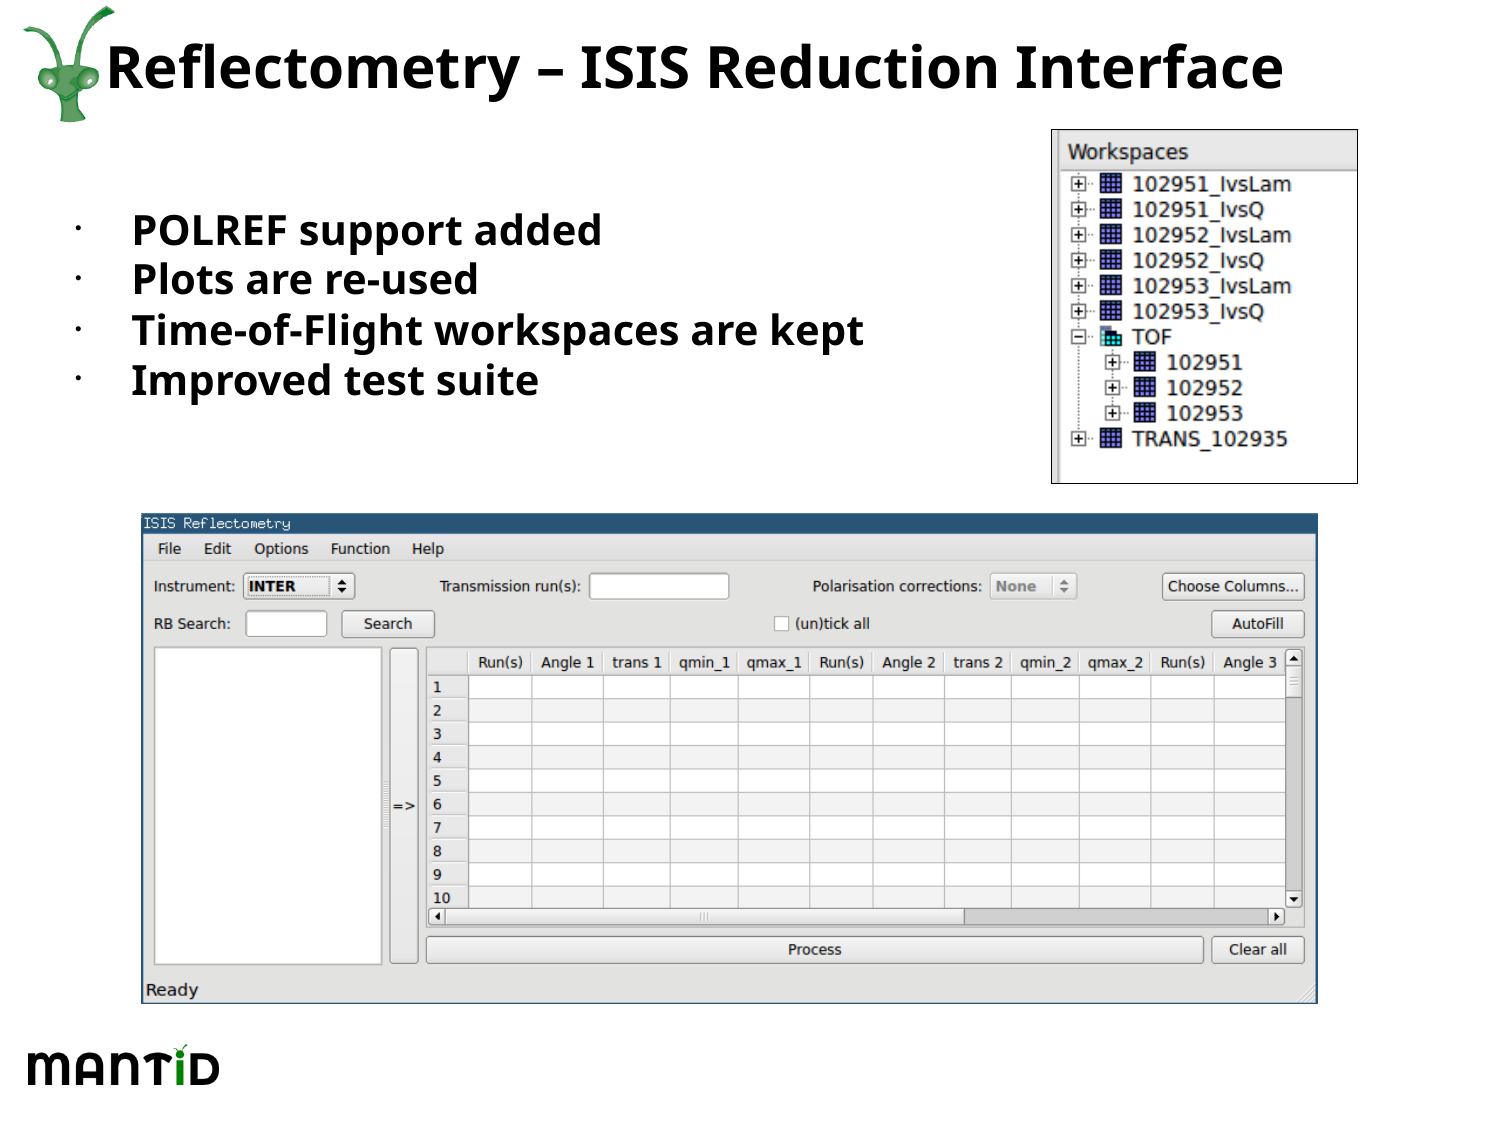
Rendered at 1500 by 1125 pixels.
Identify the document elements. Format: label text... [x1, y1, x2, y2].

picture [28, 1044, 219, 1085]
picture [1050, 129, 1358, 485]
picture [141, 512, 1319, 1005]
text_box Reflectometry – ISIS Reduction Interface [74, 0, 1425, 160]
picture [0, 0, 74, 127]
text_box POLREF support added Plots are re-used Time-of-Flight workspaces are kept Improved test suite [74, 203, 1425, 893]
